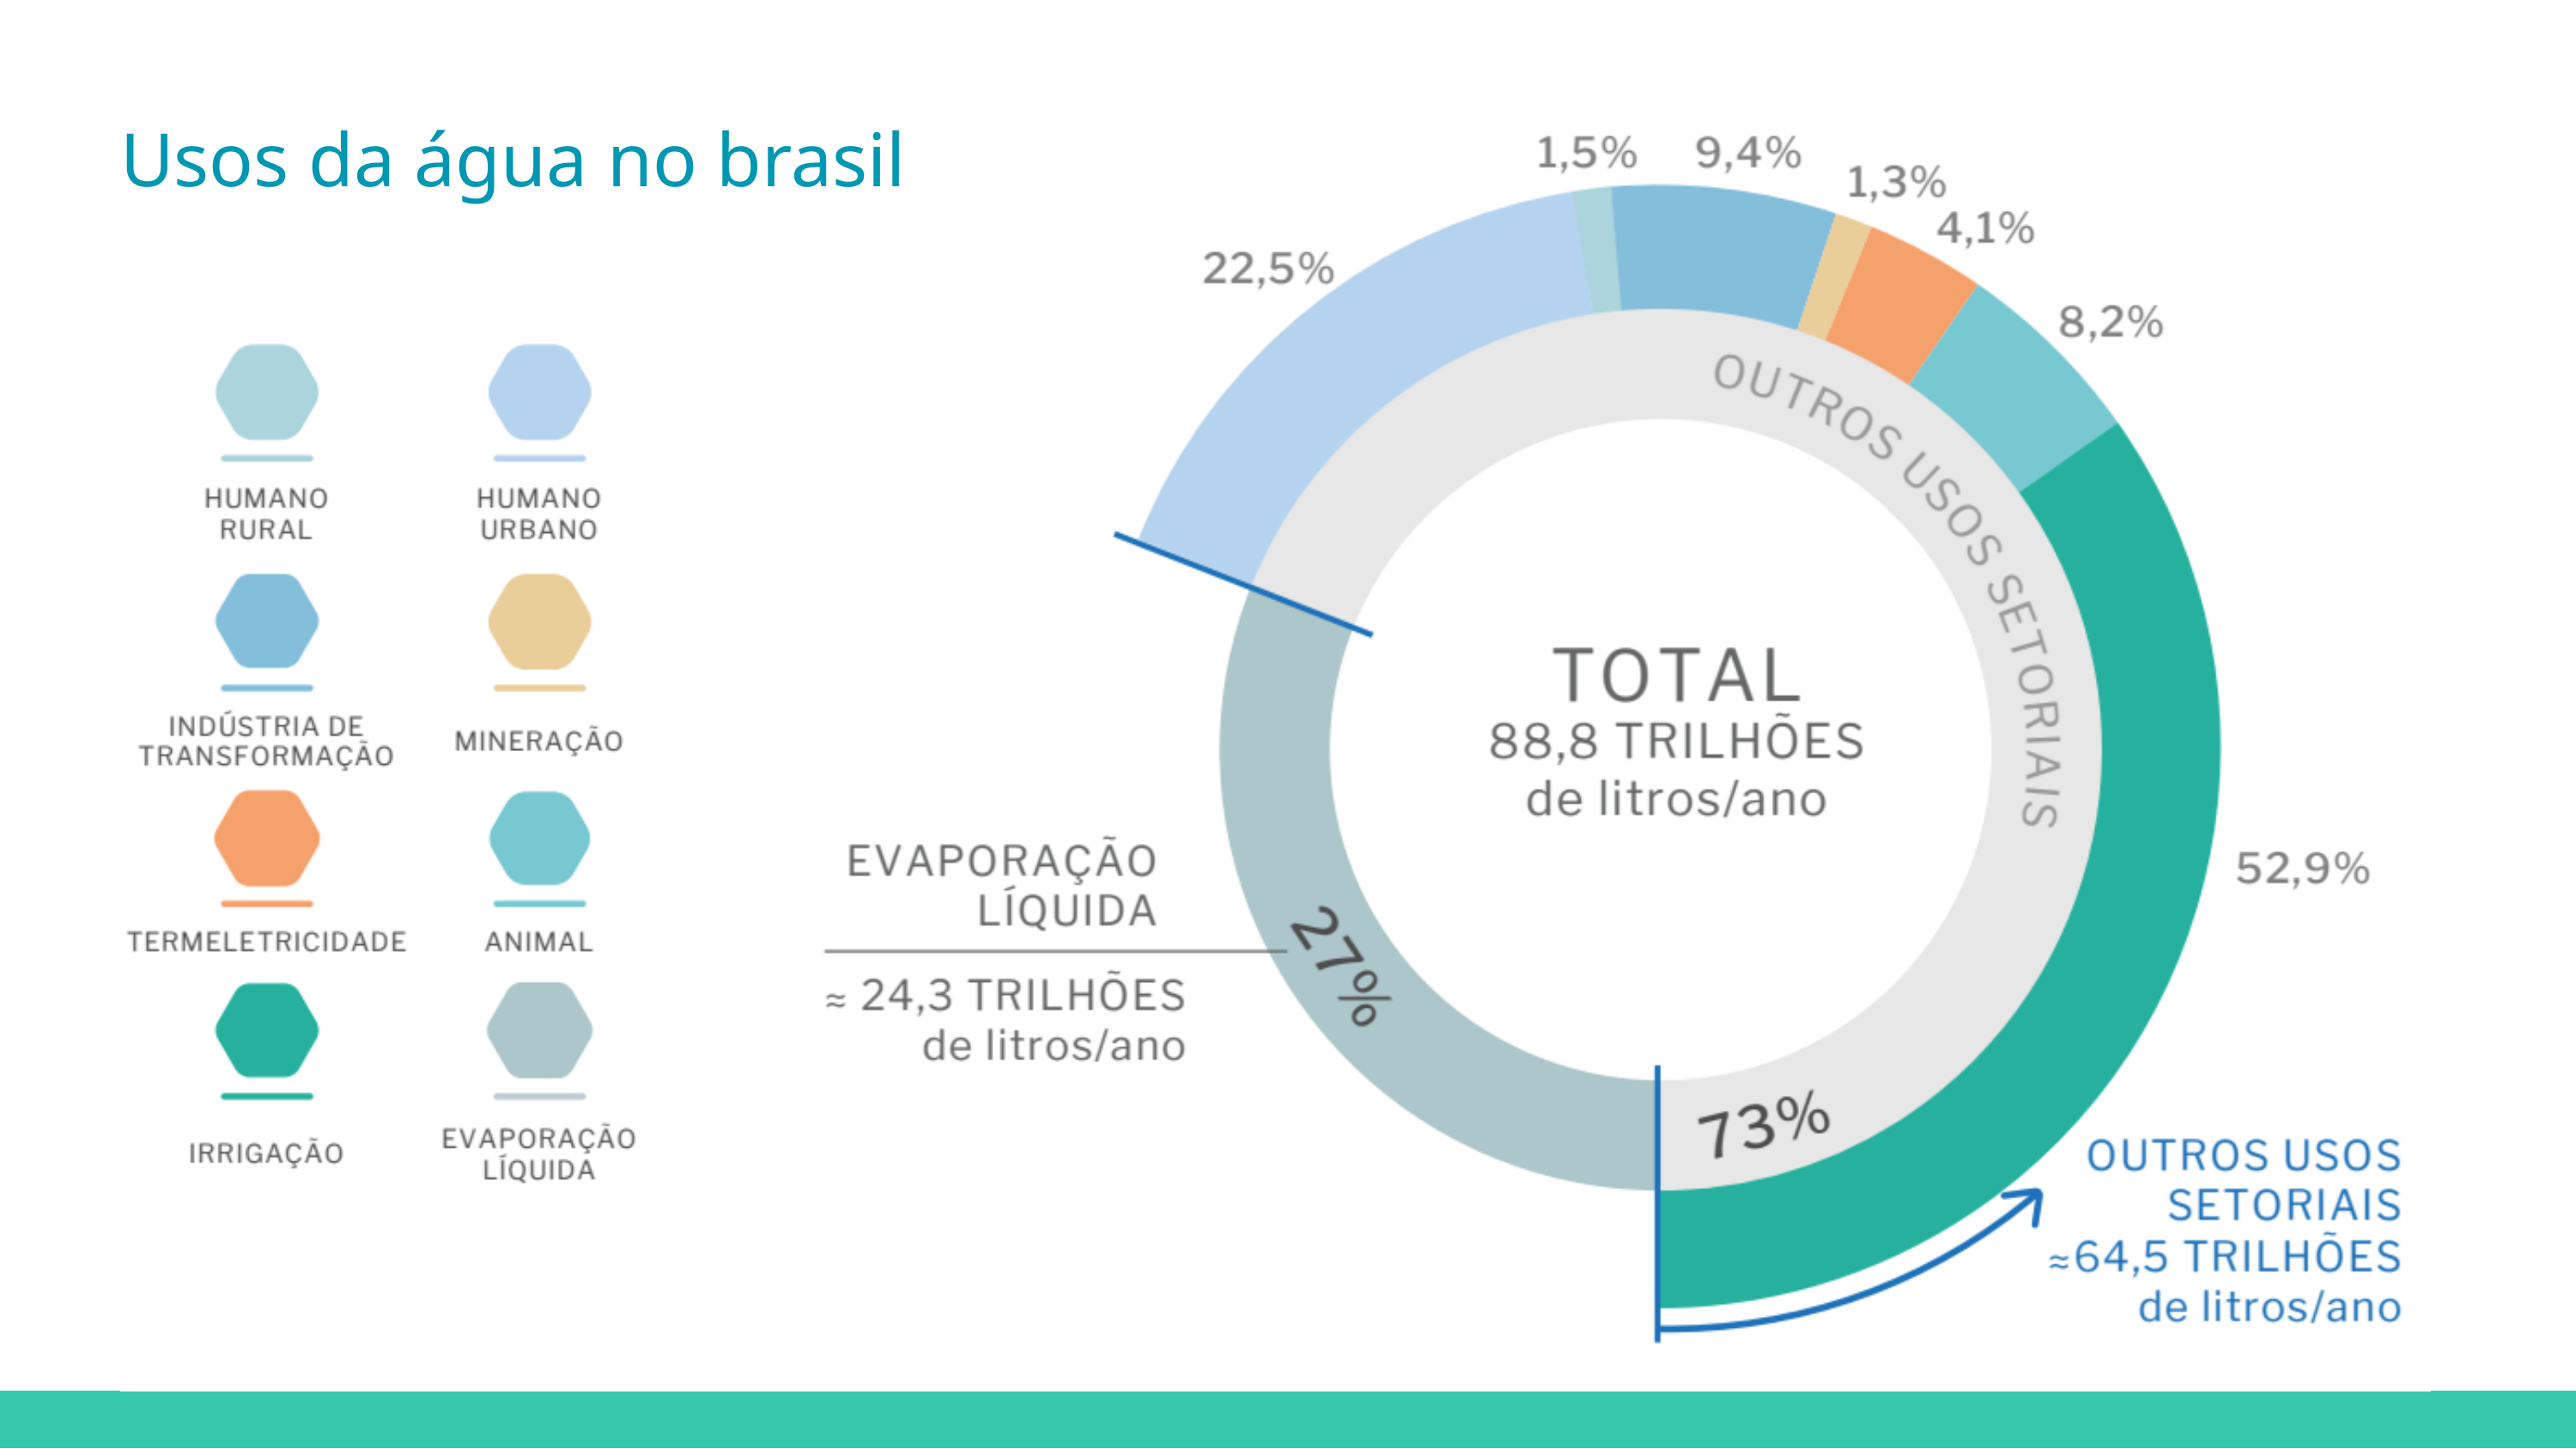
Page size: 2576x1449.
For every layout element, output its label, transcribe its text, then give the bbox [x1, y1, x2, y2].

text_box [0, 1390, 2576, 1449]
text_box Usos da água no brasil [119, 128, 970, 203]
text_box [119, 111, 2432, 1388]
